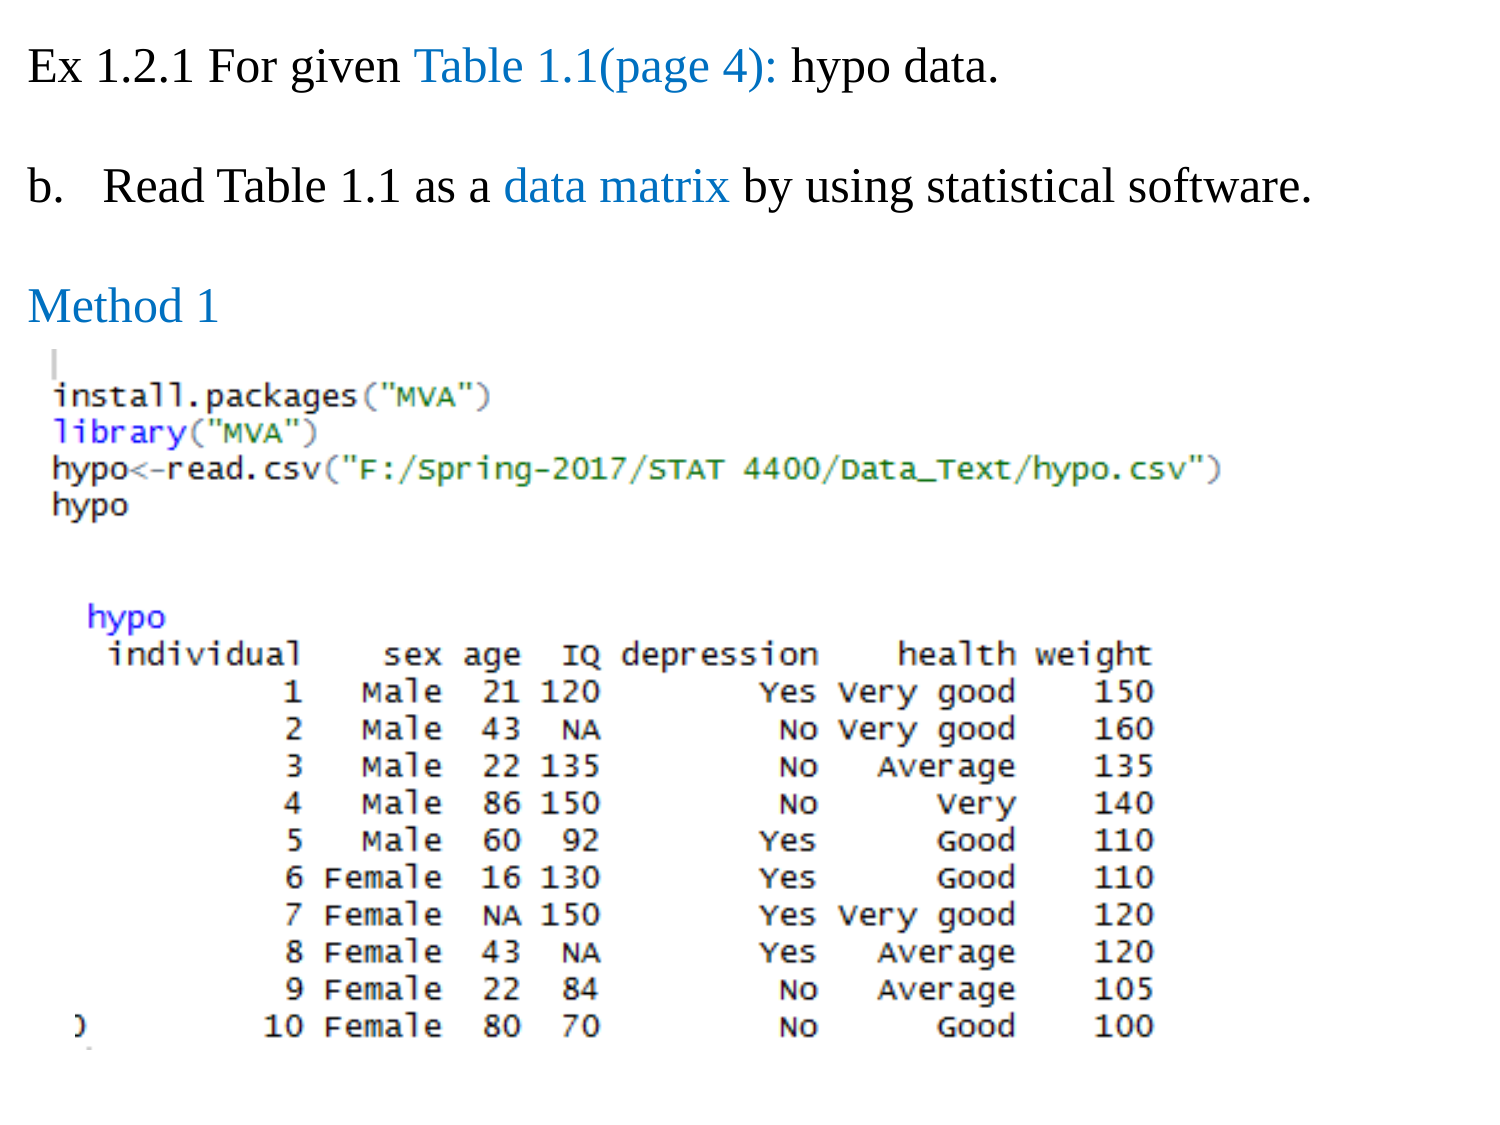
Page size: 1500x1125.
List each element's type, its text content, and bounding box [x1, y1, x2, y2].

picture [49, 349, 1241, 538]
picture [74, 599, 1176, 1051]
text_box Ex 1.2.1 For given Table 1.1(page 4): hypo data. Read Table 1.1 as a data matrix by using statistical software. Method 1 [12, 24, 1500, 580]
